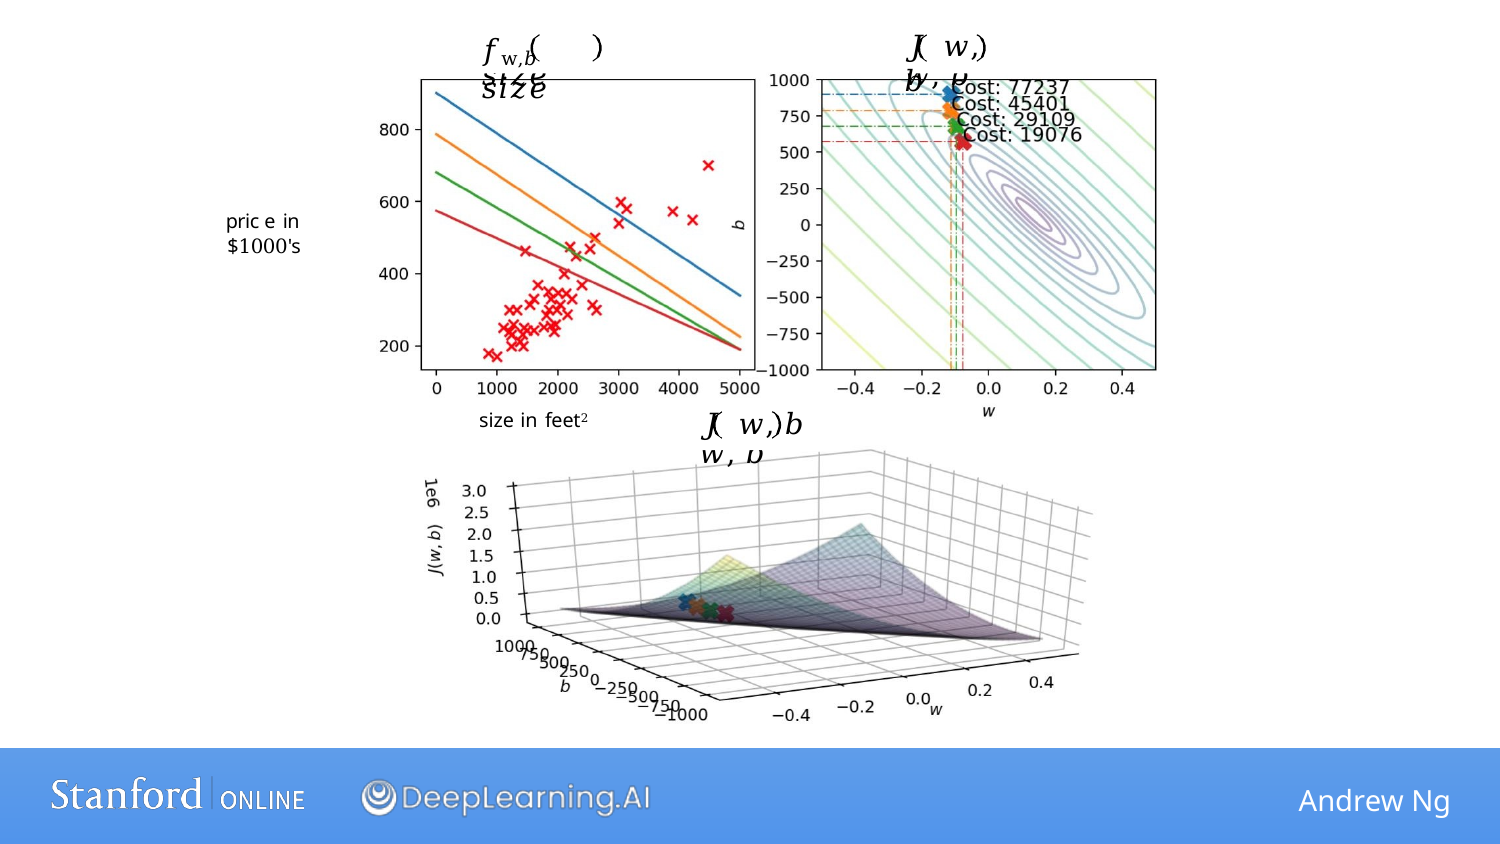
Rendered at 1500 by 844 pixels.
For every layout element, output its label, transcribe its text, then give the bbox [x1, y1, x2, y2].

picture [0, 748, 1500, 844]
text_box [855, 21, 1035, 74]
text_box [451, 21, 630, 74]
footer Andrew Ng [1296, 779, 1462, 844]
text_box pric e in $1000's [223, 206, 304, 258]
picture [376, 72, 1160, 724]
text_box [651, 398, 830, 451]
